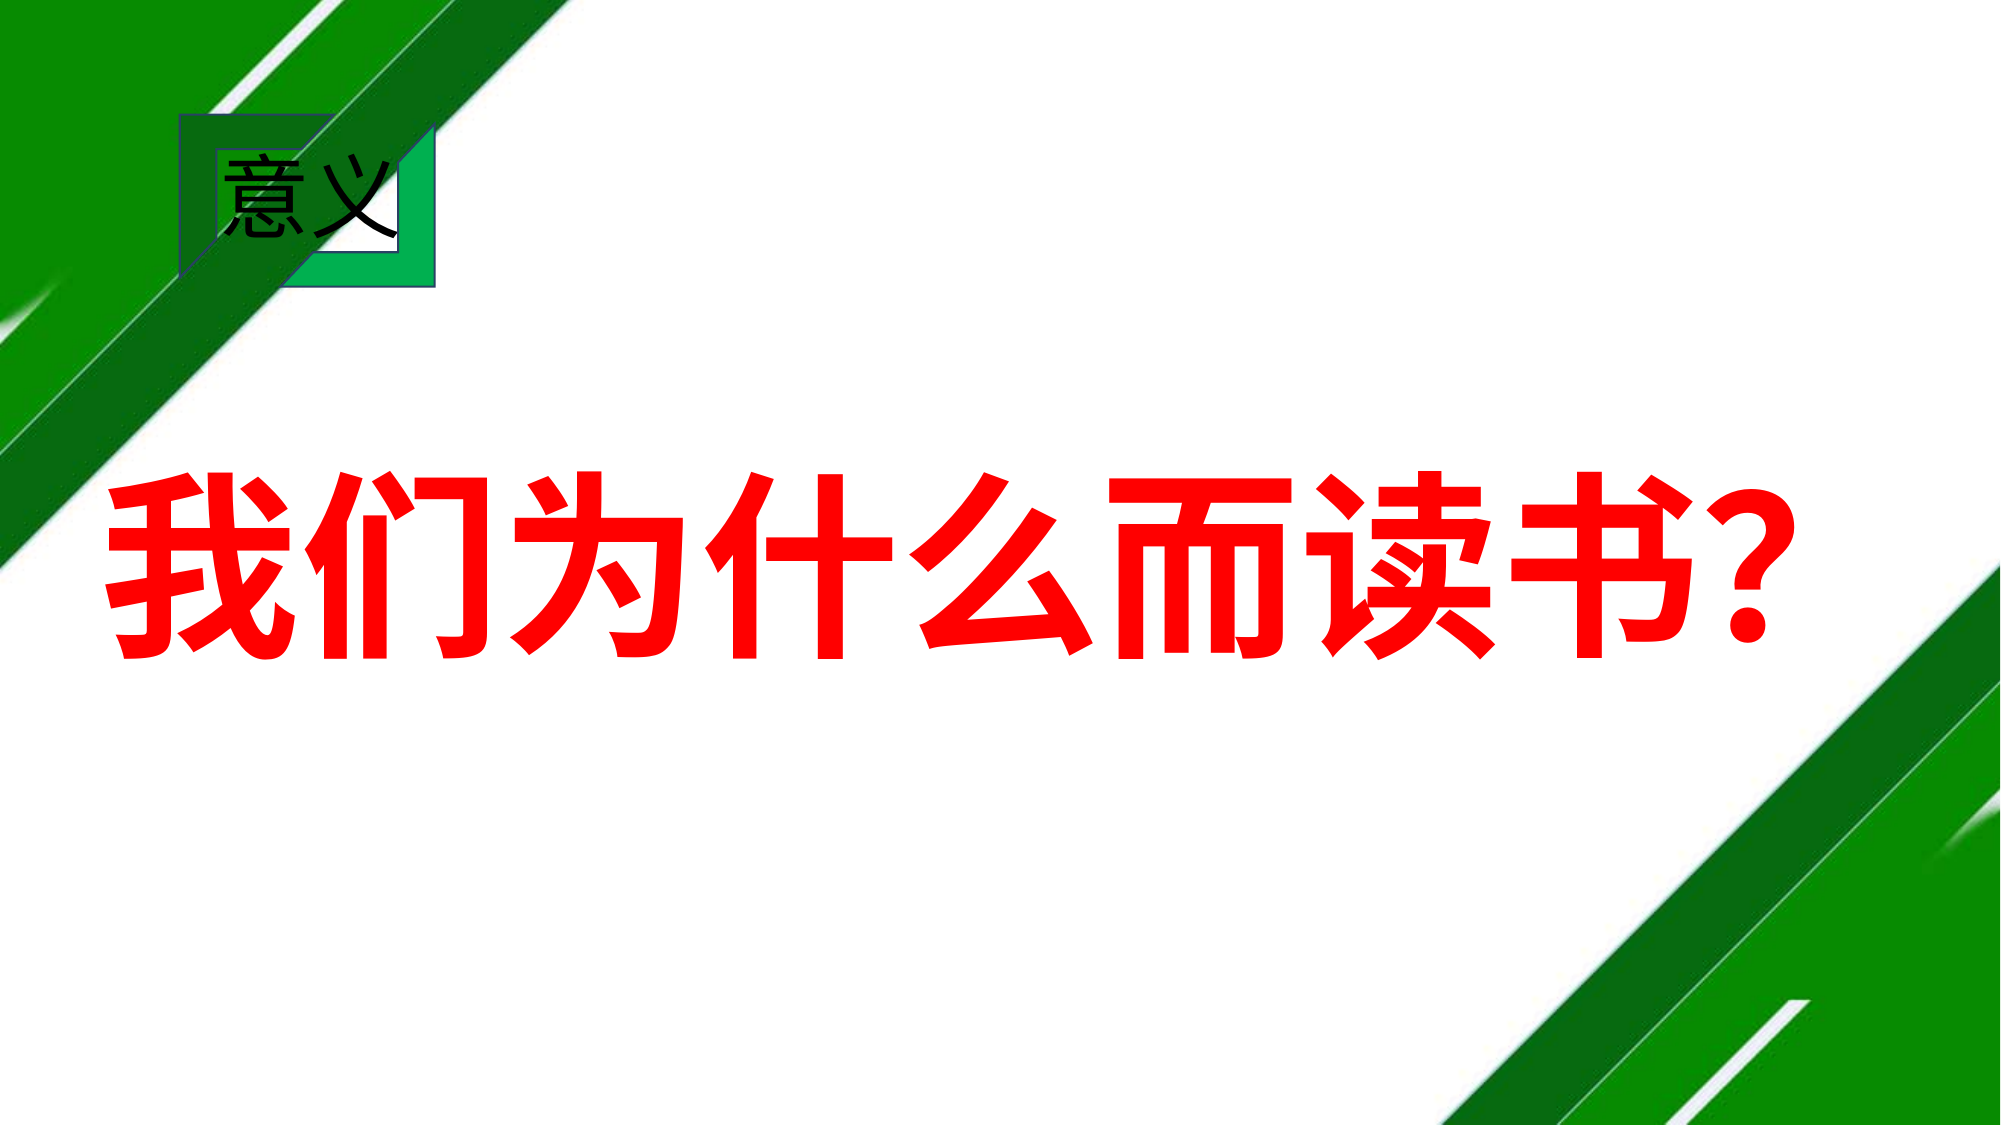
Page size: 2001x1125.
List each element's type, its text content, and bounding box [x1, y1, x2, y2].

picture [0, 0, 2001, 1125]
text_box [178, 113, 337, 281]
text_box 我们为什么而读书？ [84, 433, 1915, 689]
text_box [277, 121, 436, 288]
text_box 意义 [204, 132, 418, 258]
